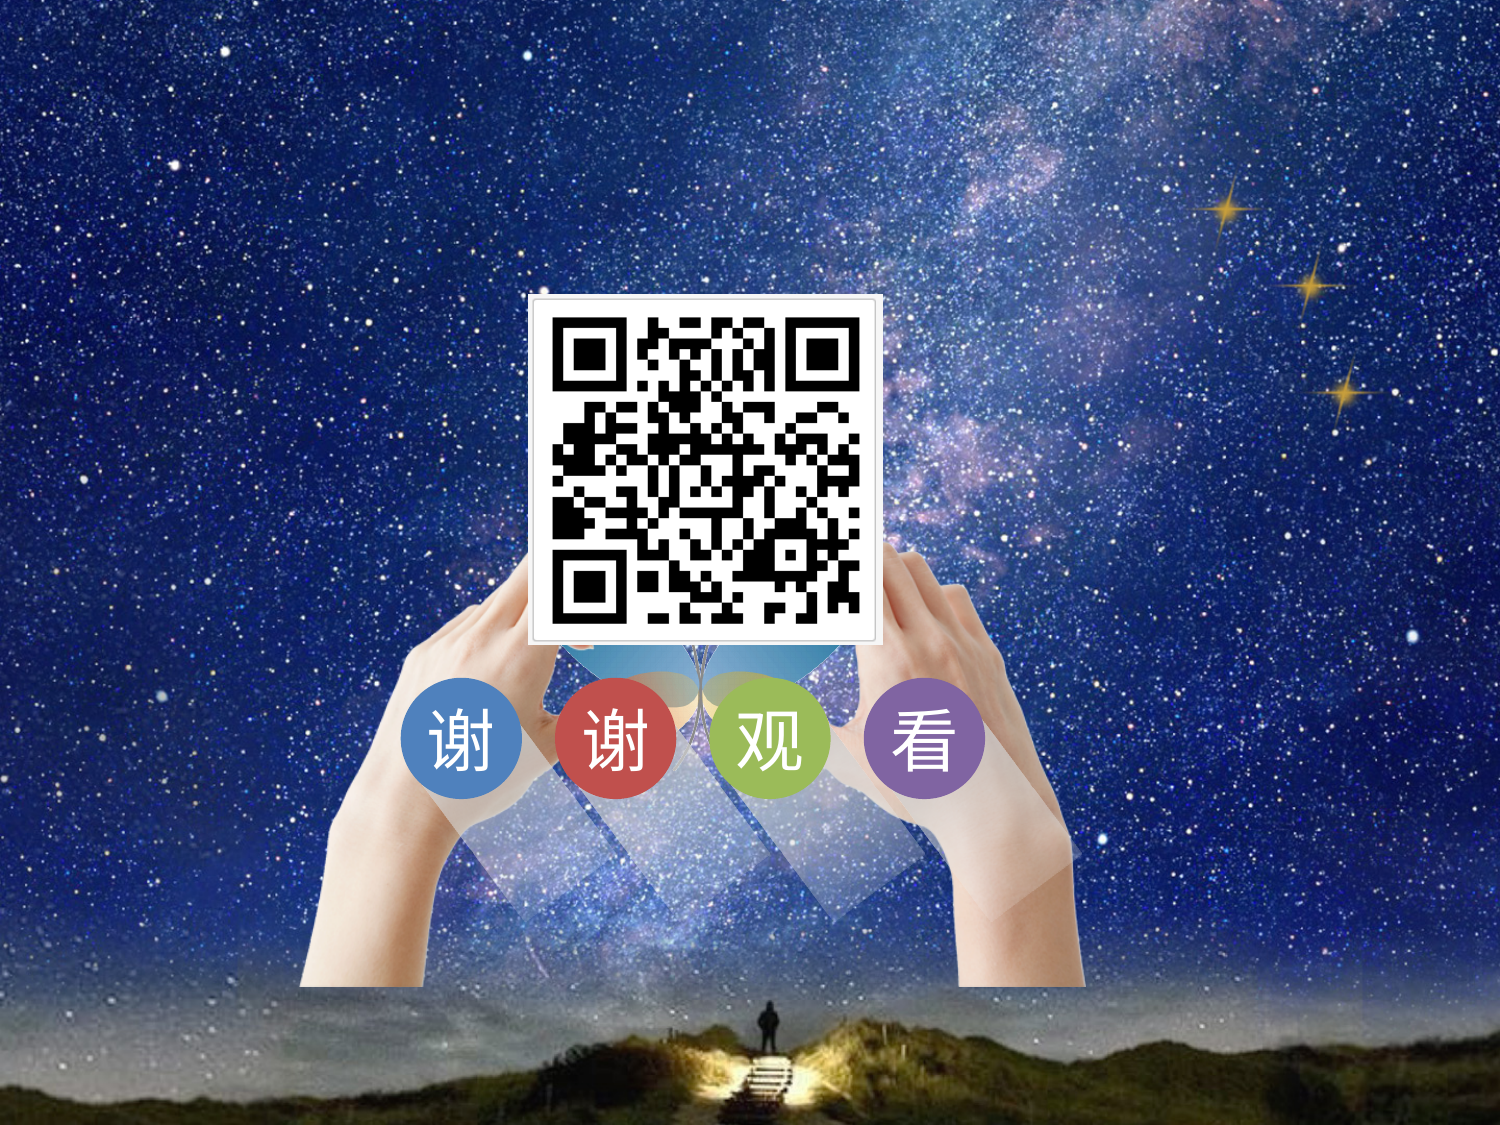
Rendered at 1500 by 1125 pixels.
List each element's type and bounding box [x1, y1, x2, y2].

picture [0, 0, 1500, 1125]
text_box [400, 677, 1042, 905]
